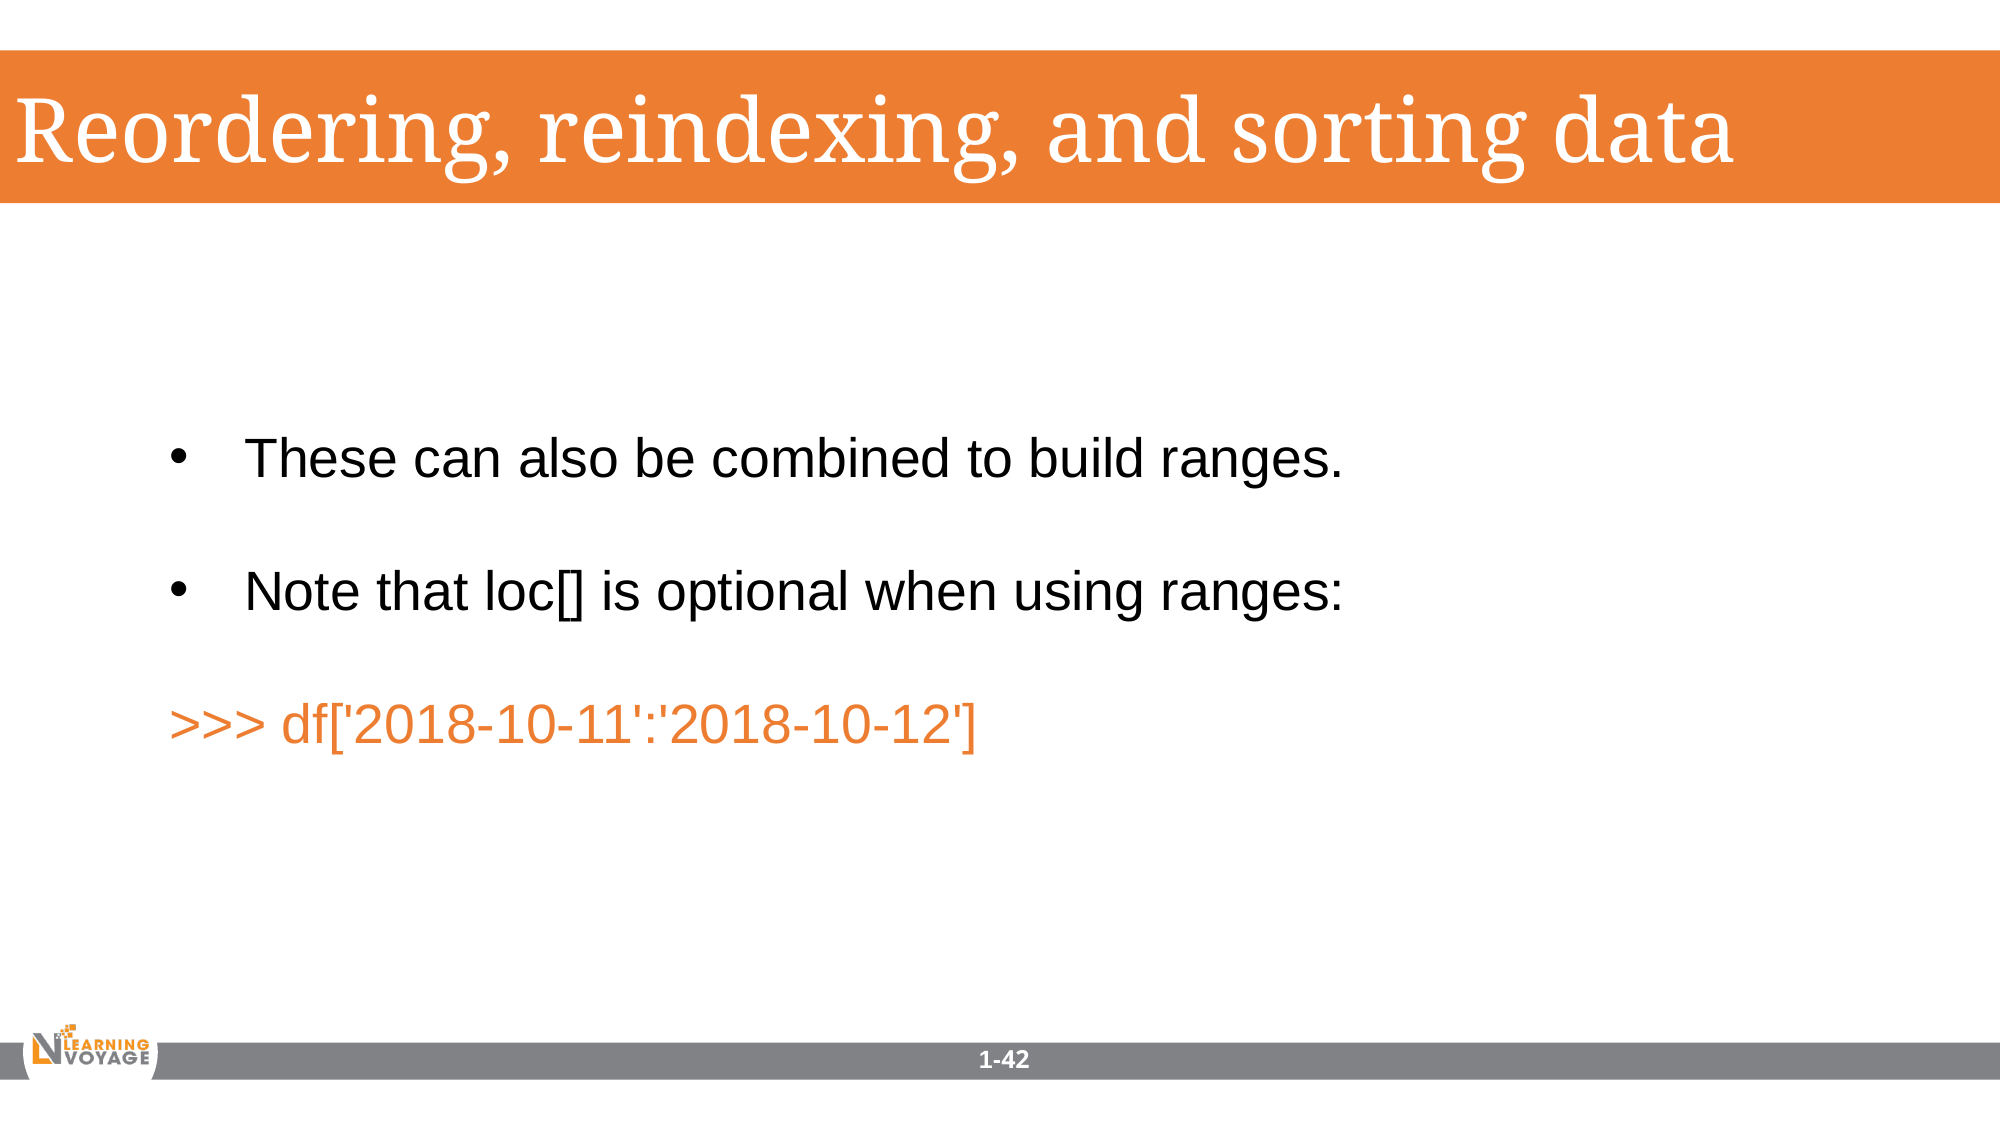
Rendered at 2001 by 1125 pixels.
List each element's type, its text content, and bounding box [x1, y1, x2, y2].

text_box These can also be combined to build ranges. Note that loc[] is optional when using ranges: >>> df['2018-10-11':'2018-10-12'] [169, 419, 1831, 756]
text_box Reordering, reindexing, and sorting data [0, 49, 2000, 204]
slide_number 1-42 [923, 1026, 1045, 1095]
picture [0, 942, 192, 1125]
